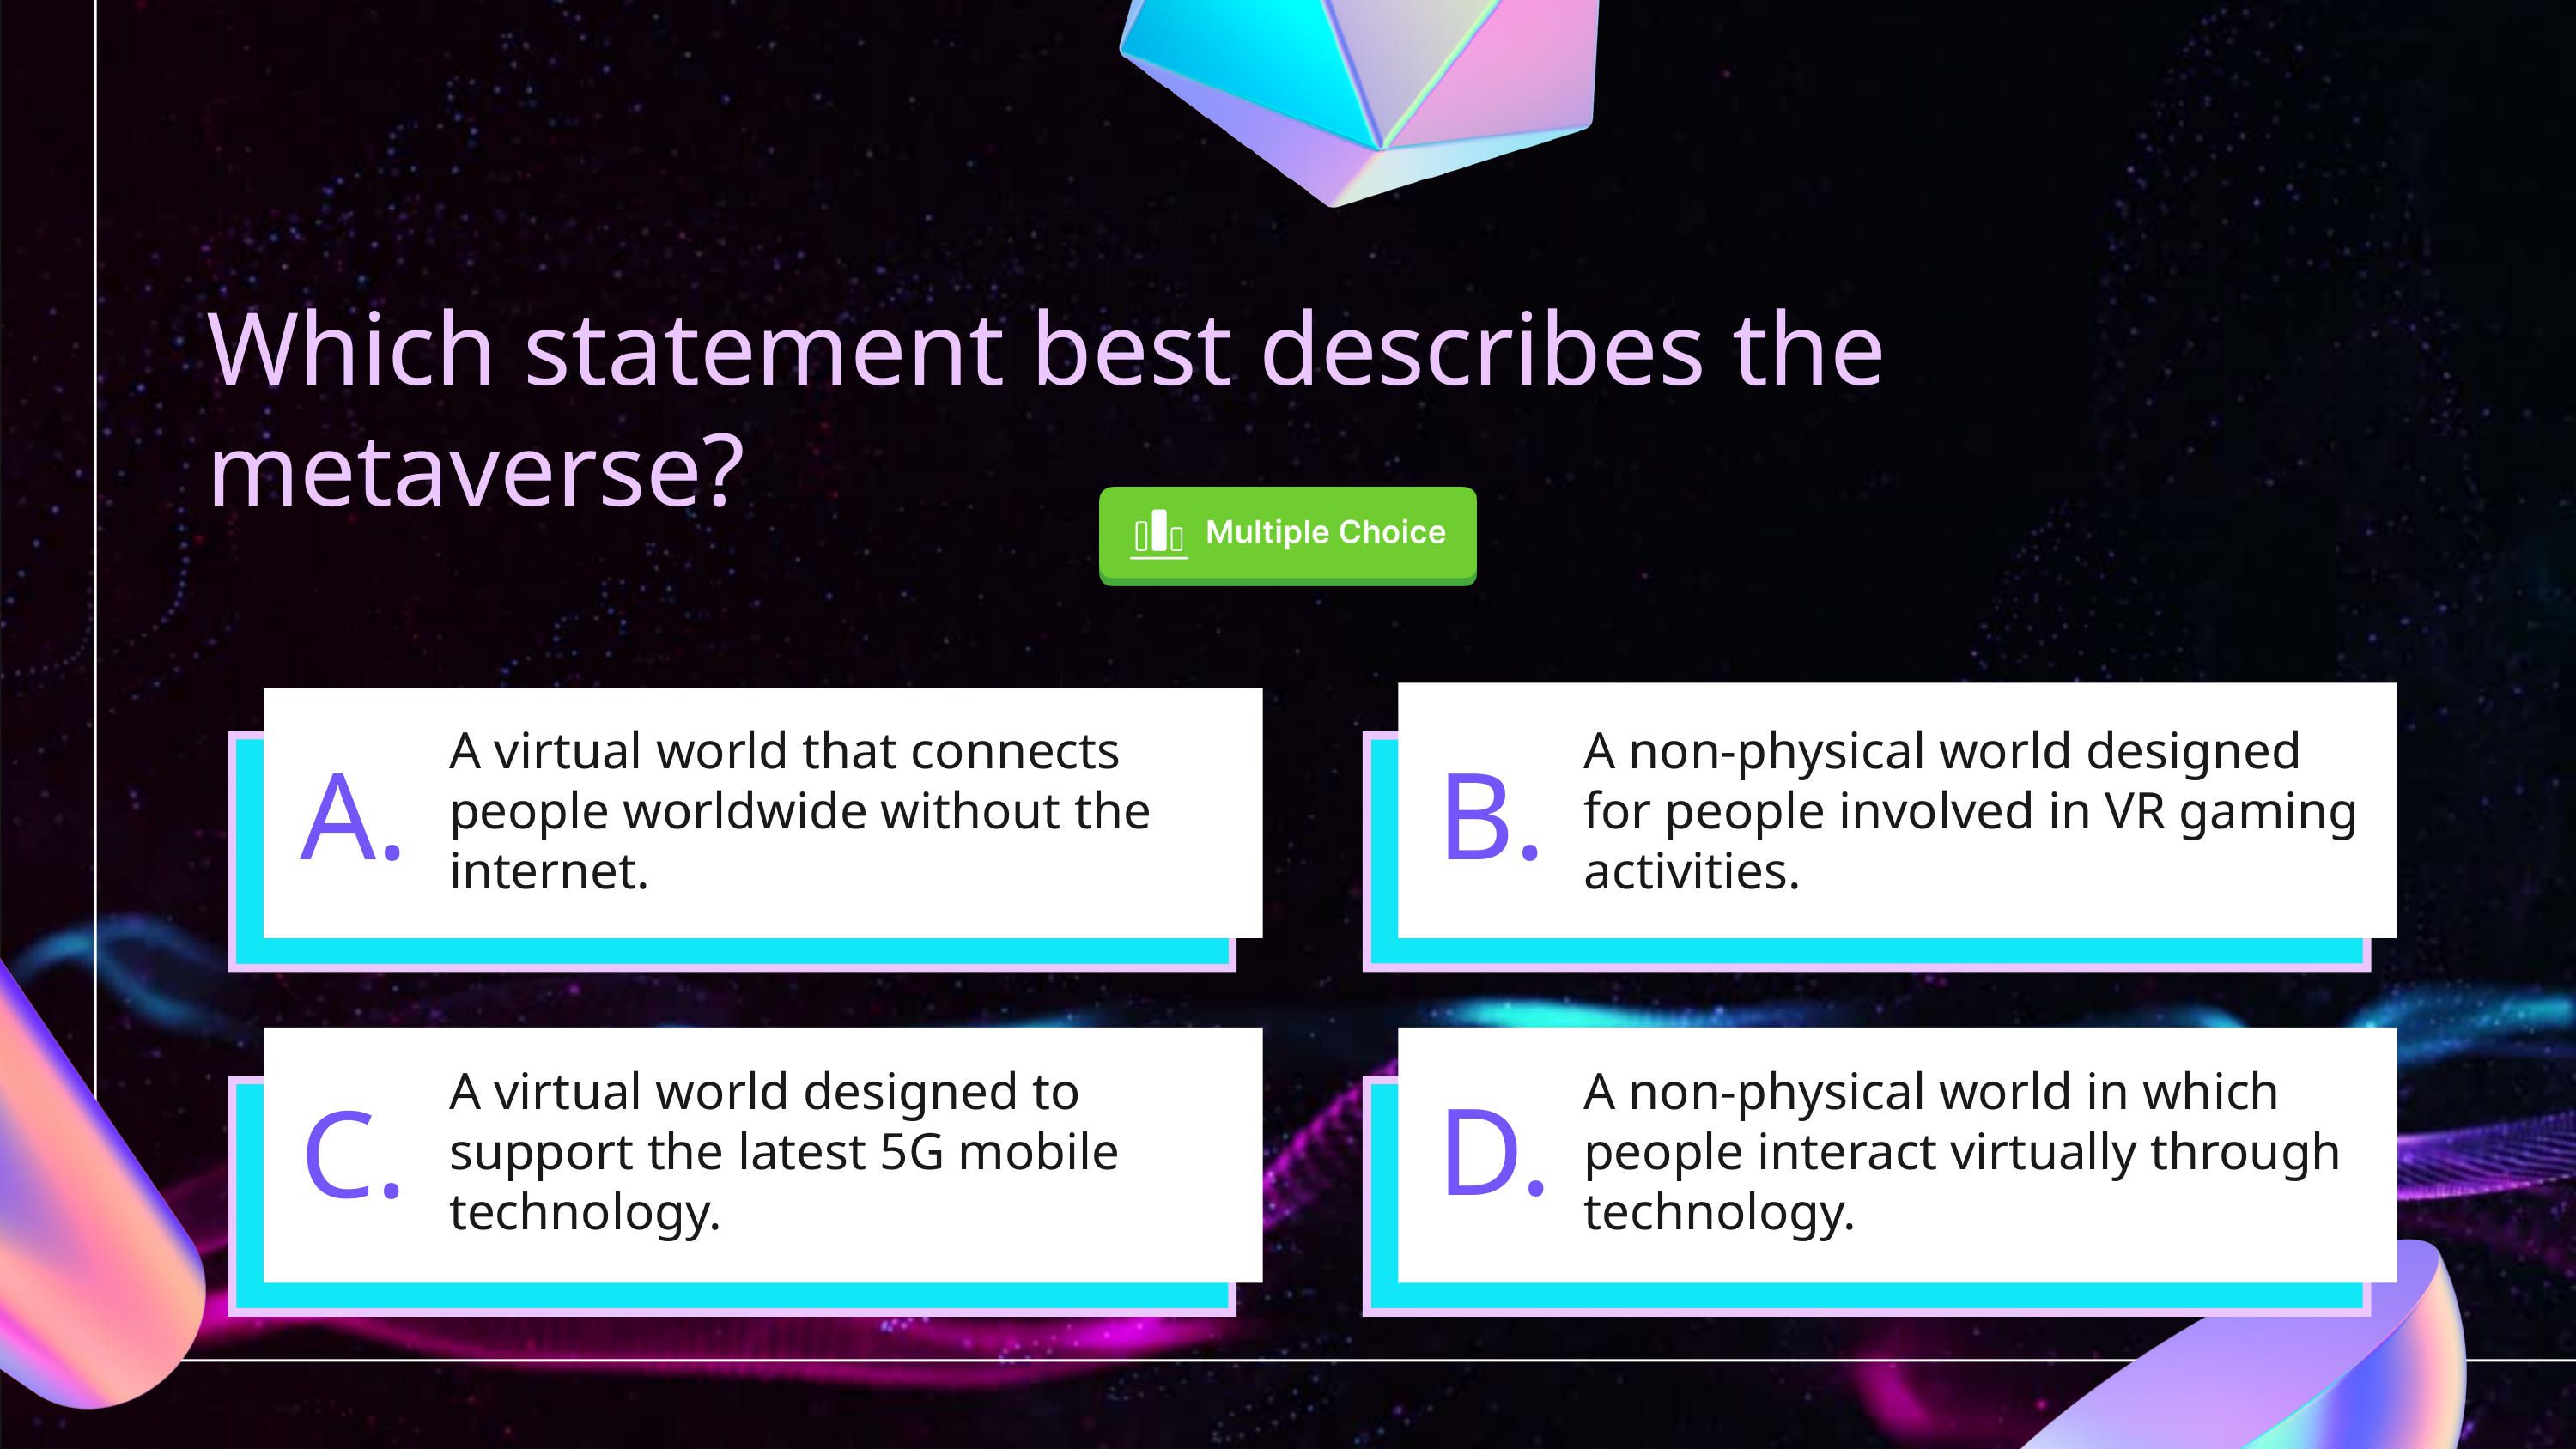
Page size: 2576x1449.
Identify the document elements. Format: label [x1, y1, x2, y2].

picture [0, 0, 2576, 1449]
text_box [94, 0, 2576, 1362]
text_box [228, 1076, 1237, 1317]
picture [1098, 487, 1478, 587]
text_box [1362, 1076, 2372, 1317]
picture [1118, 0, 1607, 208]
text_box [228, 731, 1237, 973]
text_box [1362, 731, 2372, 973]
